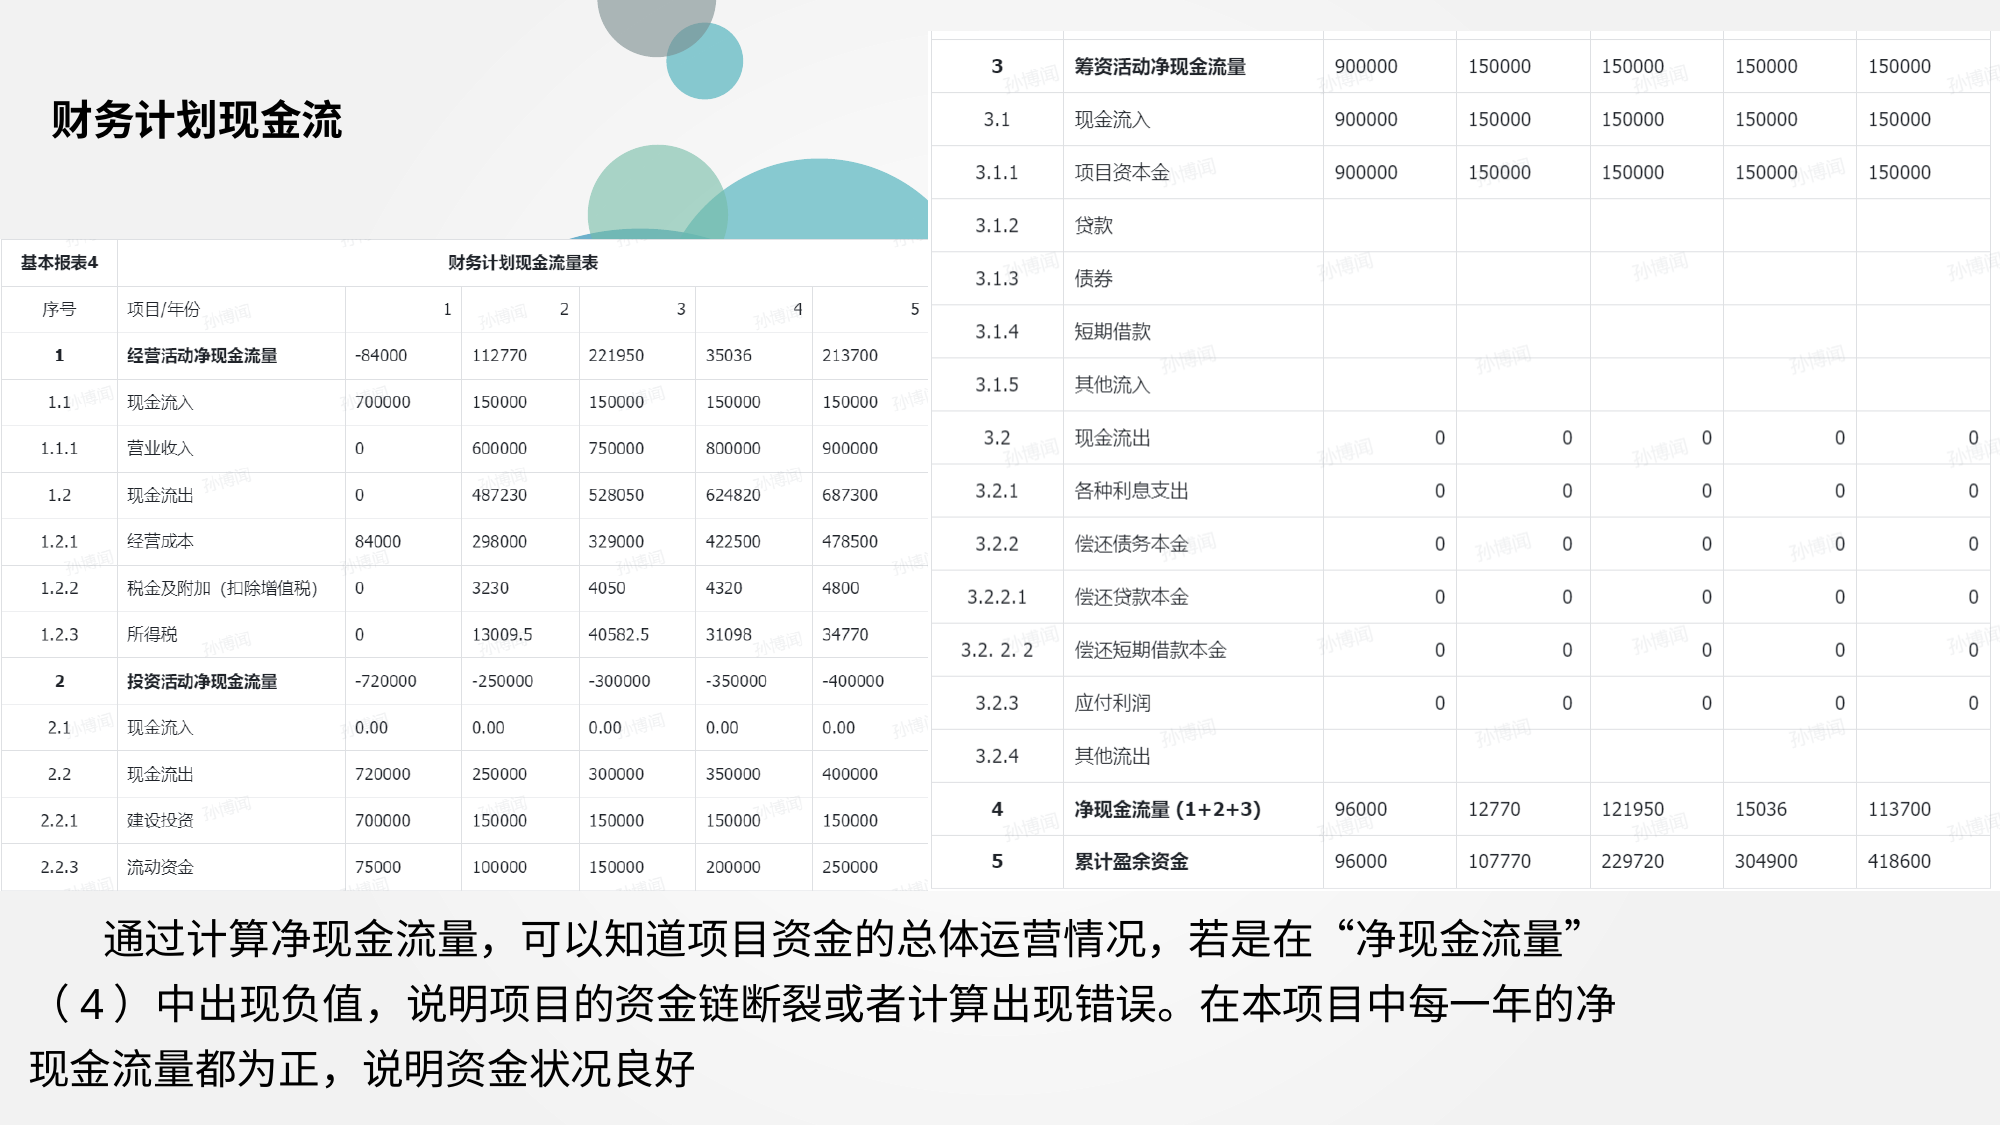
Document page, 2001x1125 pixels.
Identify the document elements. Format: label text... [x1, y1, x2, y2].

text_box 通过计算净现金流量，可以知道项目资金的总体运营情况，若是在“净现金流量”（4）中出现负值，说明项目的资金链断裂或者计算出现错误。在本项目中每一年的净现金流量都为正，说明资金状况良好 [13, 891, 1638, 1101]
picture [0, 31, 2000, 891]
text_box 财务计划现金流 [36, 71, 551, 151]
